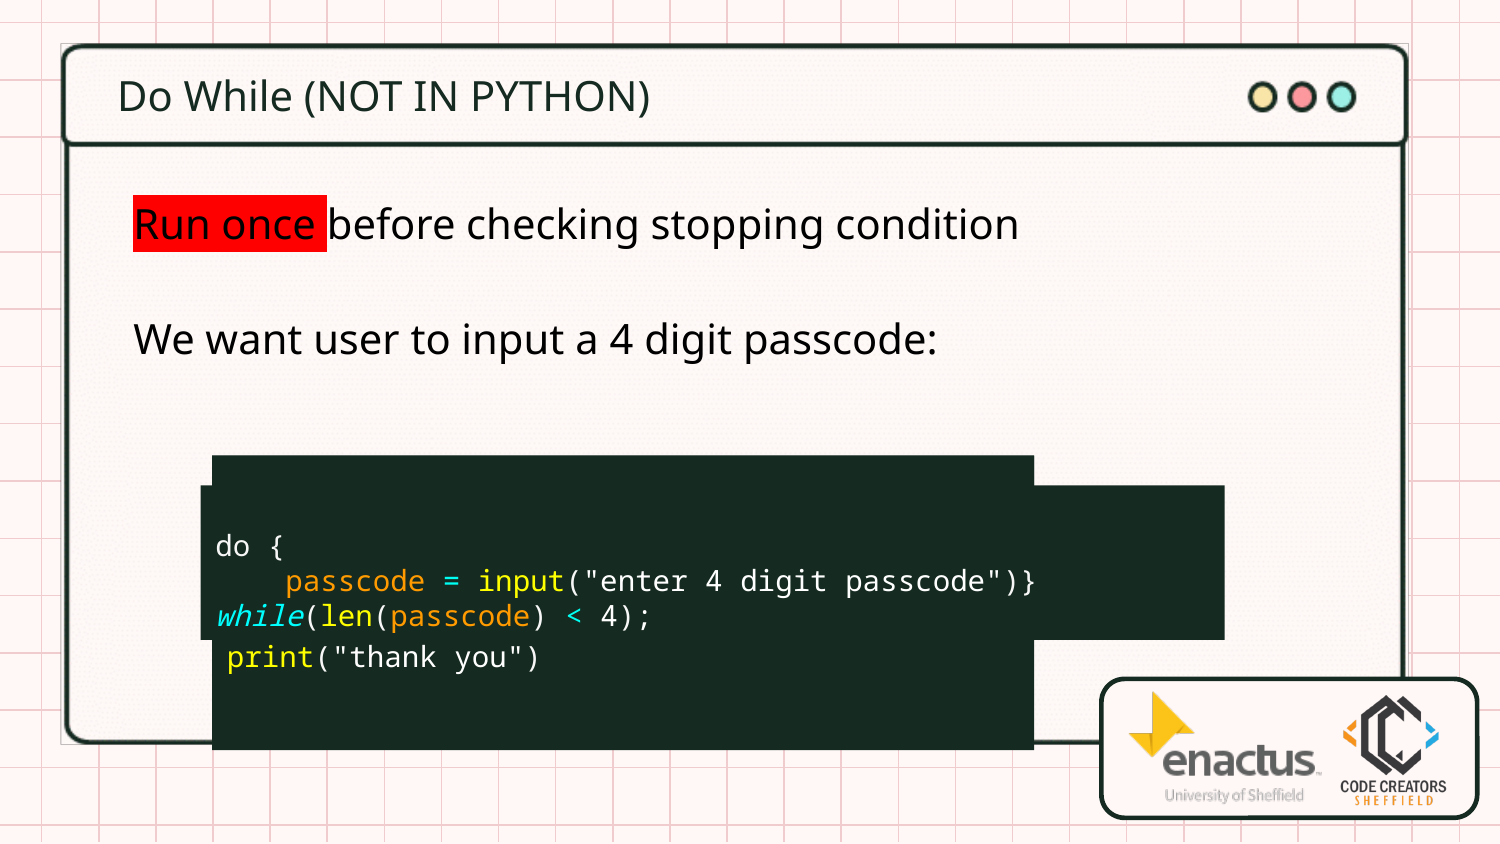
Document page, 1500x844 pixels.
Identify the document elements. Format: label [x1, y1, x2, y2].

text_box [1101, 678, 1478, 819]
picture [55, 38, 1414, 749]
